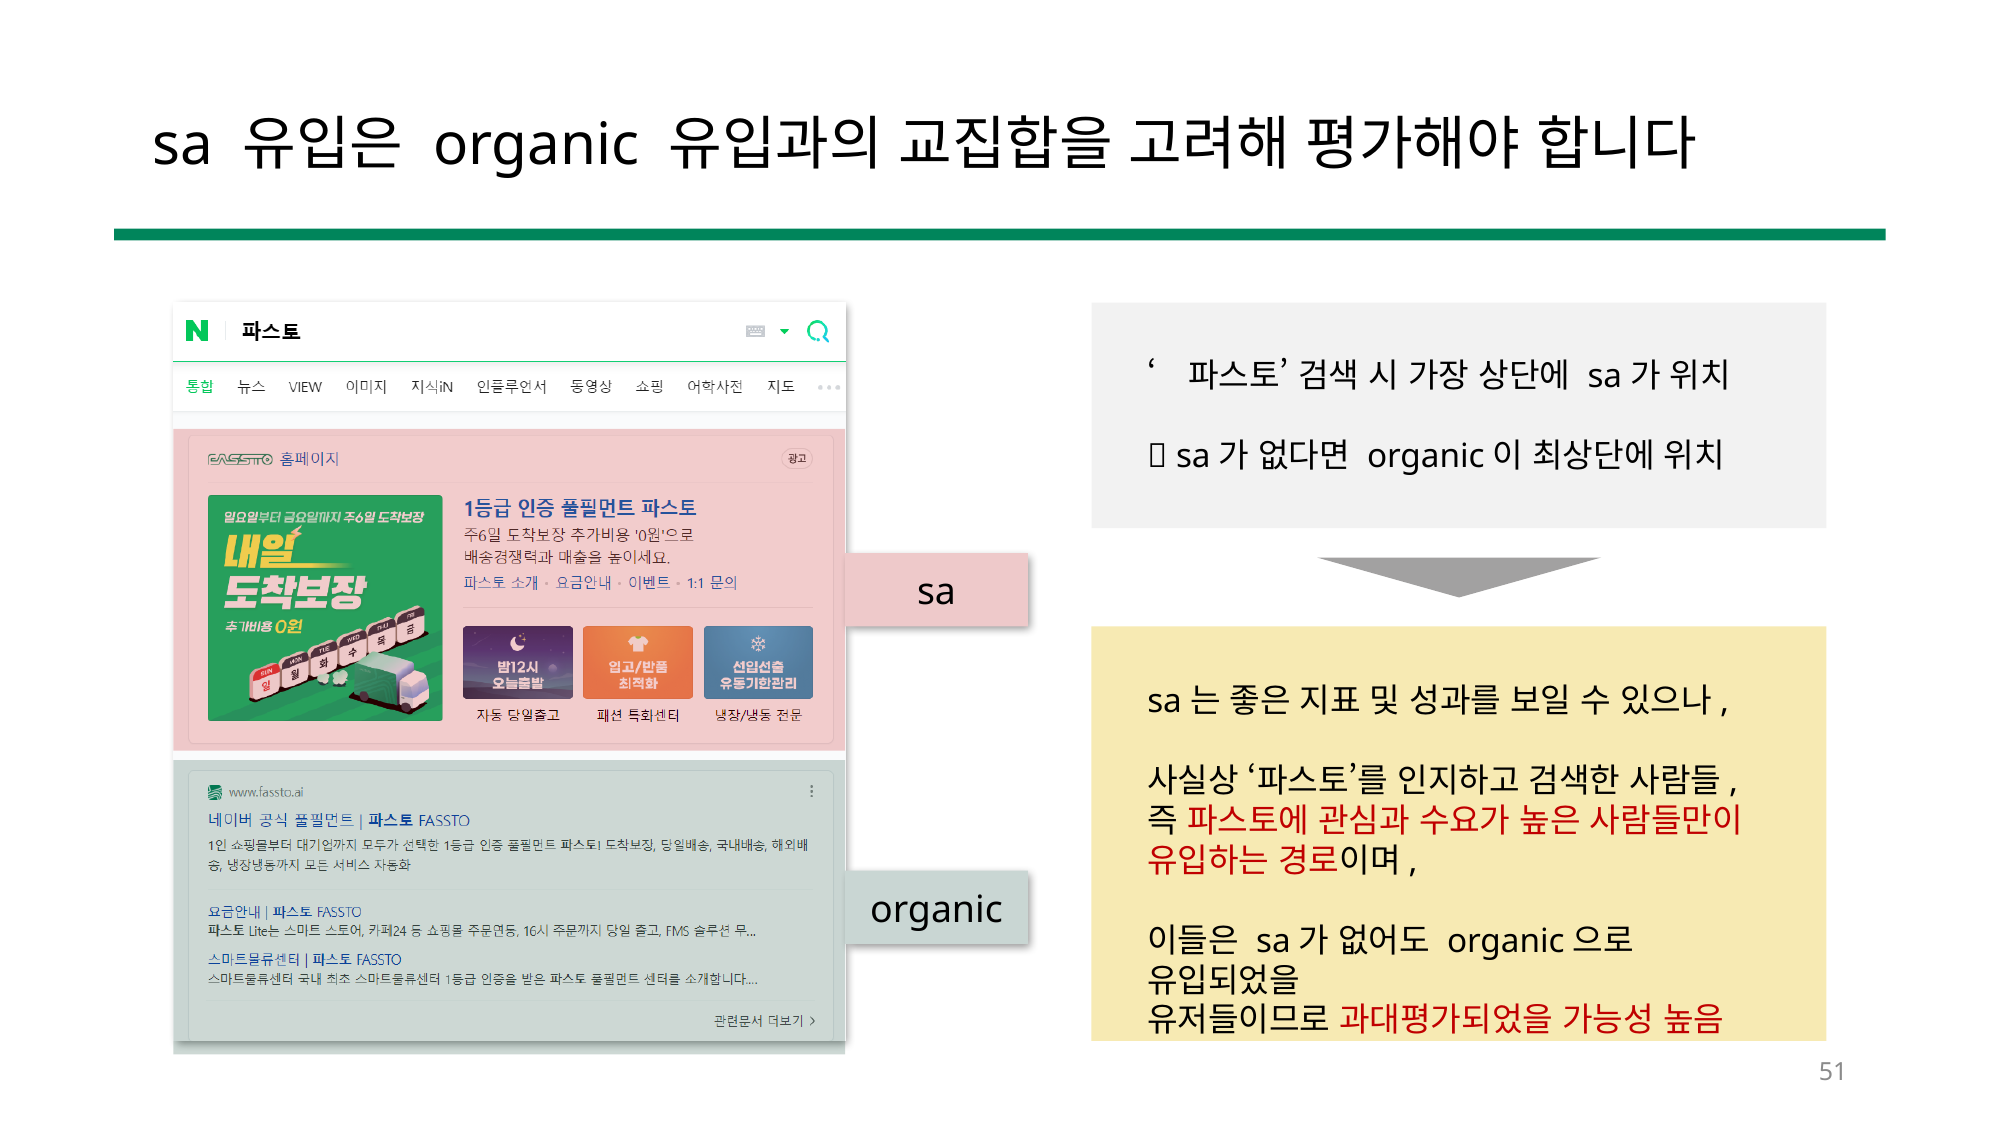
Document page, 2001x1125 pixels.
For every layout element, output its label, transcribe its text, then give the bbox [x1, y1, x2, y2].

text_box sa [846, 552, 1029, 627]
picture [173, 302, 846, 1041]
title sa 유입은 organic 유입과의 교집합을 고려해 평가해야 합니다 [137, 84, 1863, 208]
text_box [172, 759, 846, 1055]
text_box organic [846, 870, 1029, 945]
text_box [1091, 302, 1827, 529]
text_box [1316, 556, 1602, 599]
text_box [113, 228, 1887, 241]
text_box ‘파스토’ 검색 시 가장 상단에 sa가 위치  sa가 없다면 organic이 최상단에 위치 [1132, 347, 1784, 482]
slide_number 51 [1412, 1042, 1863, 1103]
text_box sa는 좋은 지표 및 성과를 보일 수 있으나, 사실상 ‘파스토’를 인지하고 검색한 사람들, 즉 파스토에 관심과 수요가 높은 사람들만이 유입하는 경로이며, 이들은 sa가 없어도 organic으로 유입되었을 유저들이므로 과대평가되었을 가능성 높음 [1132, 671, 1784, 1046]
text_box [1090, 625, 1827, 1042]
